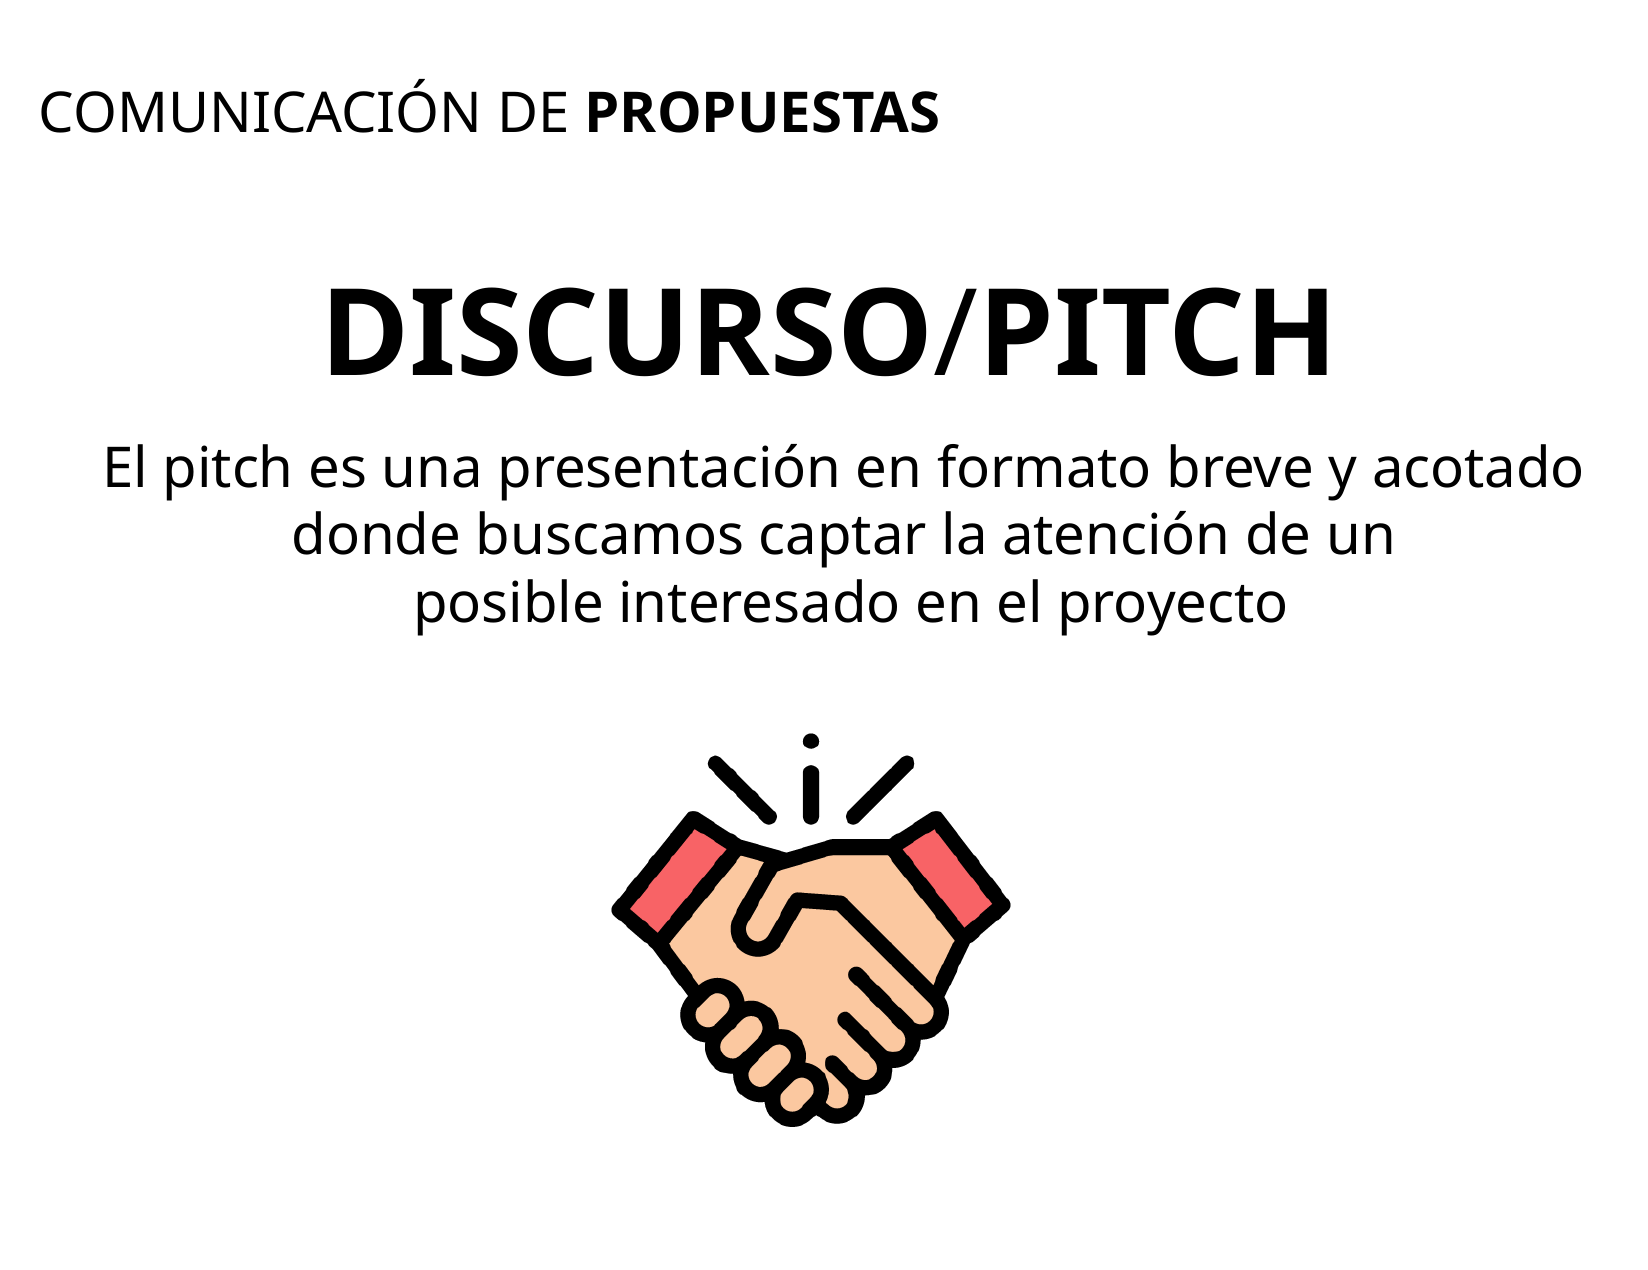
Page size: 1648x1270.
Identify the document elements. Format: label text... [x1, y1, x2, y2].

text_box El pitch es una presentación en formato breve y acotado donde buscamos captar la atención de un posible interesado en el proyecto [78, 414, 1624, 1270]
picture [560, 703, 1046, 1160]
text_box DISCURSO/PITCH [61, 237, 1597, 388]
text_box COMUNICACIÓN DE PROPUESTAS [22, 55, 1584, 165]
